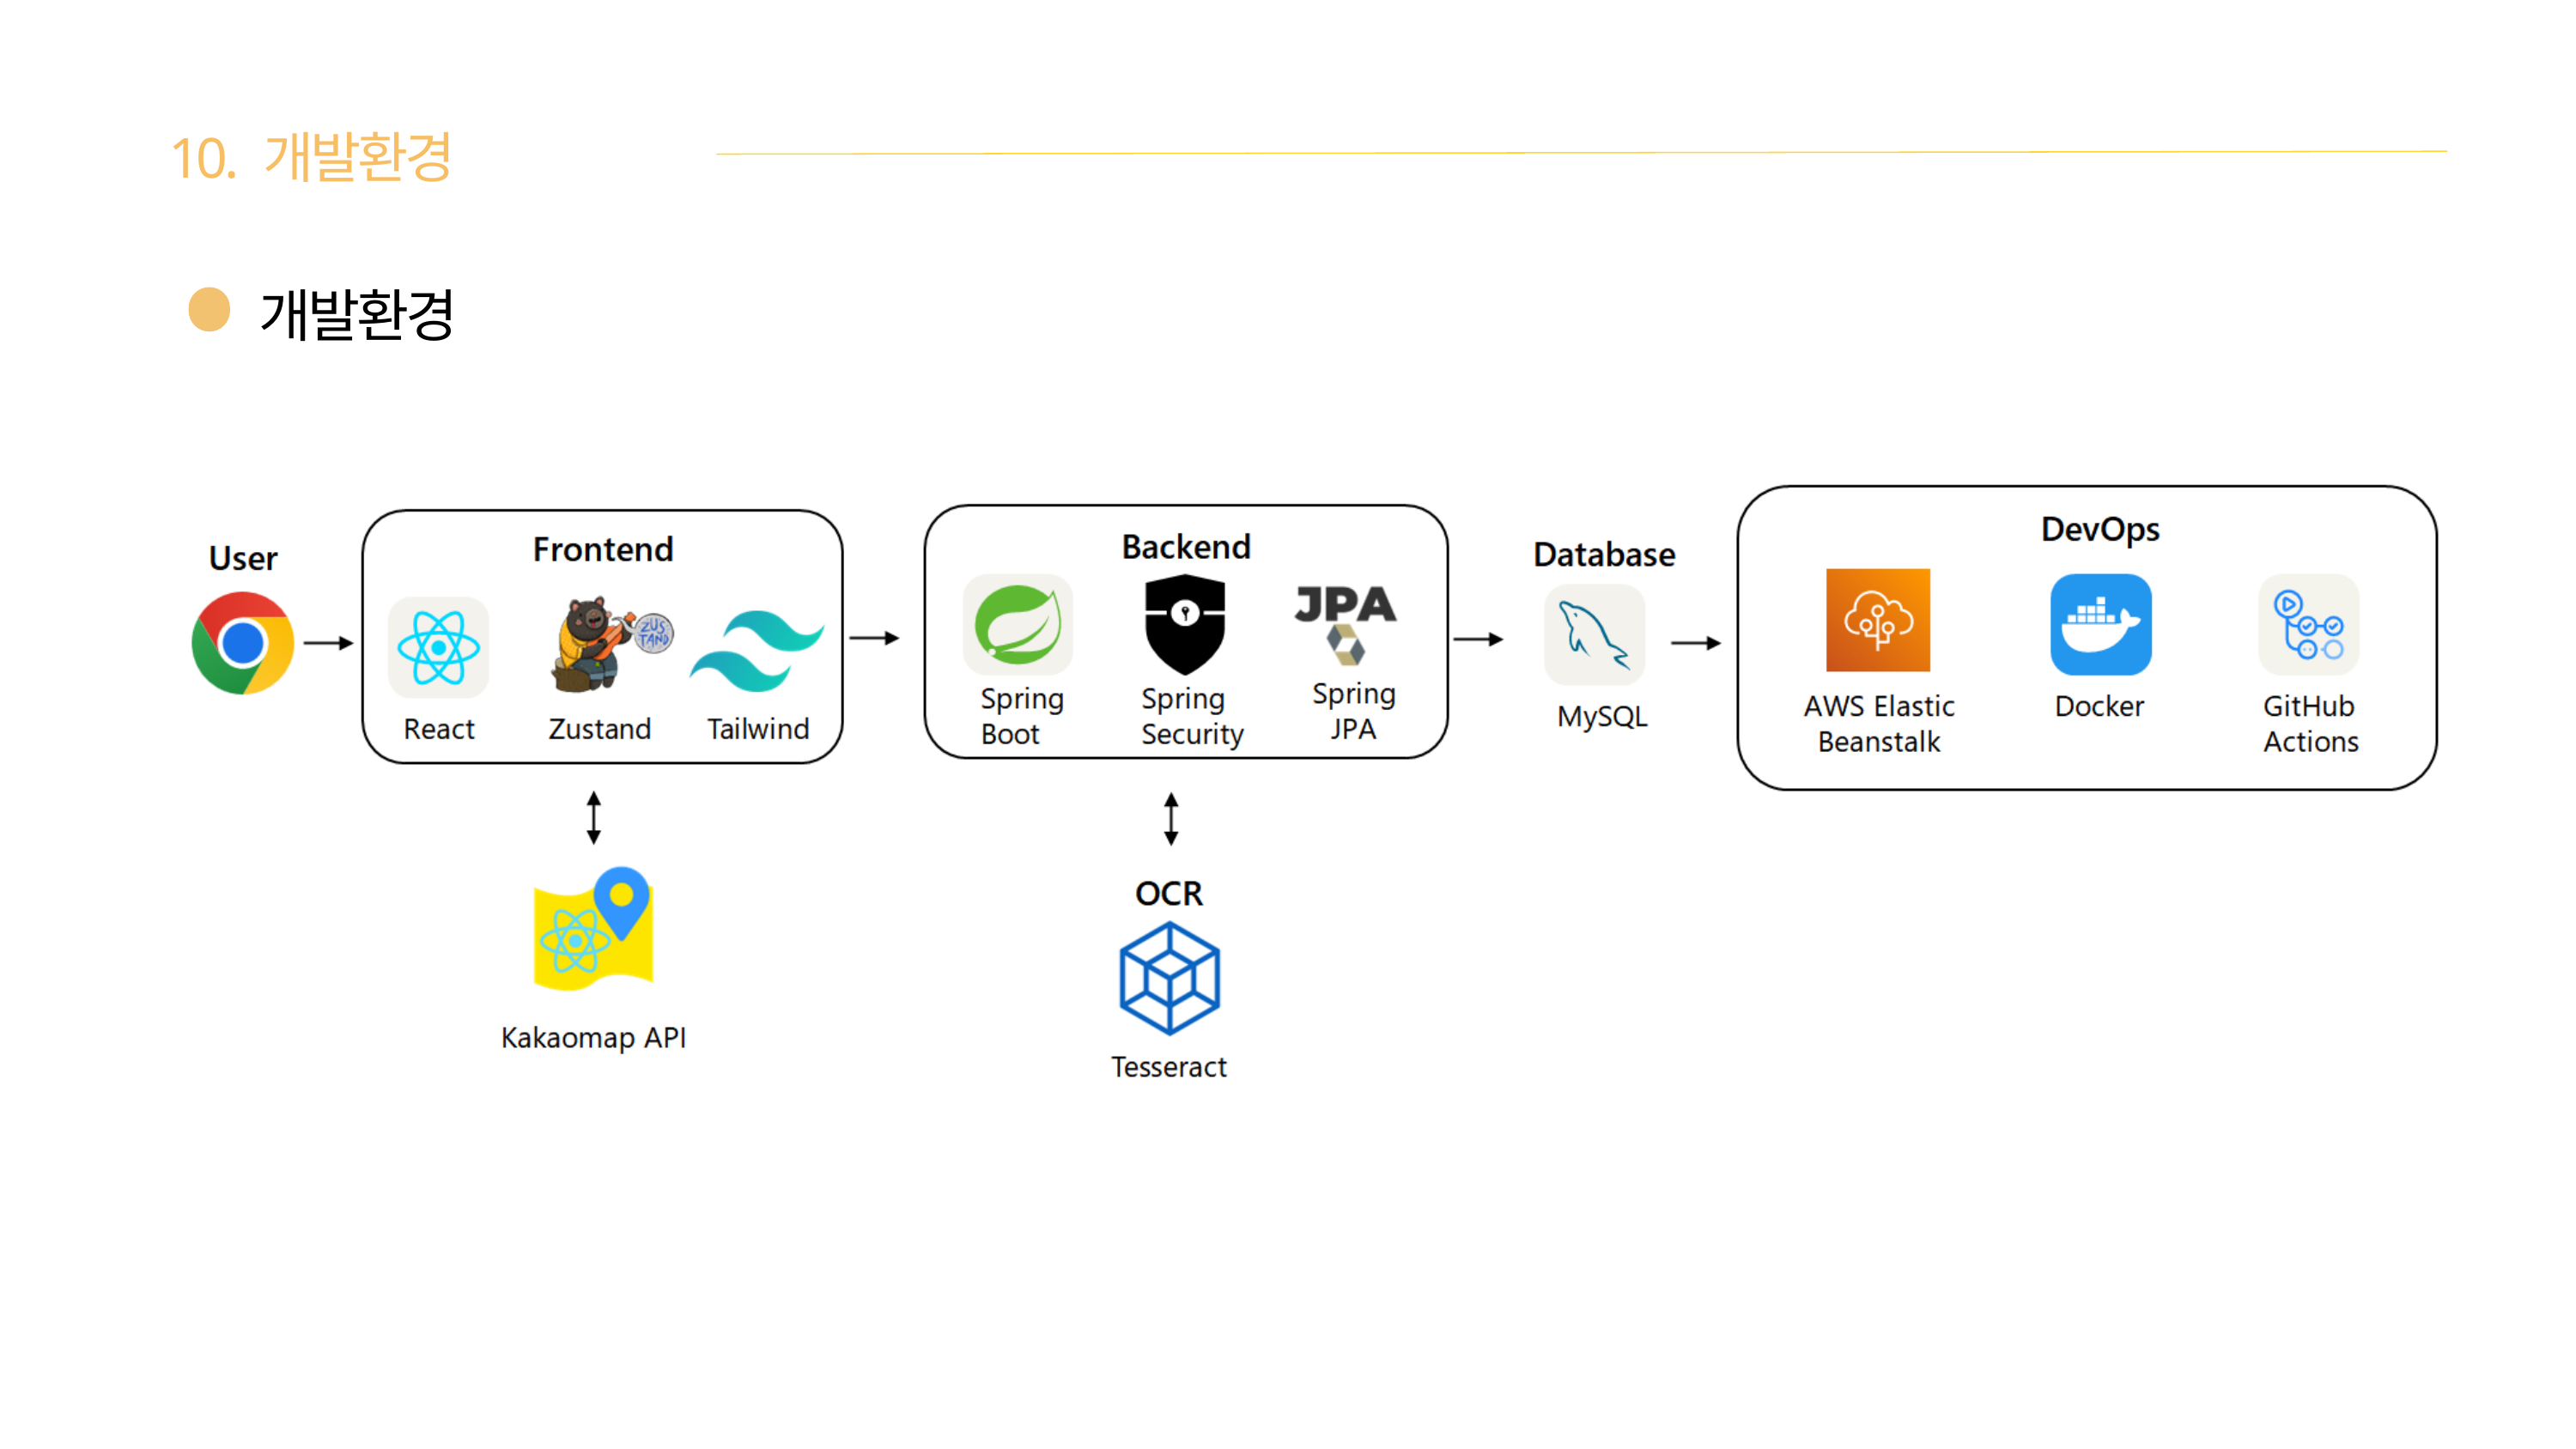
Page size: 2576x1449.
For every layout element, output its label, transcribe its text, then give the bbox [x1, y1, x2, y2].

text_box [188, 275, 1356, 344]
text_box [167, 464, 2447, 1088]
text_box 10. 개발환경 [168, 112, 717, 190]
